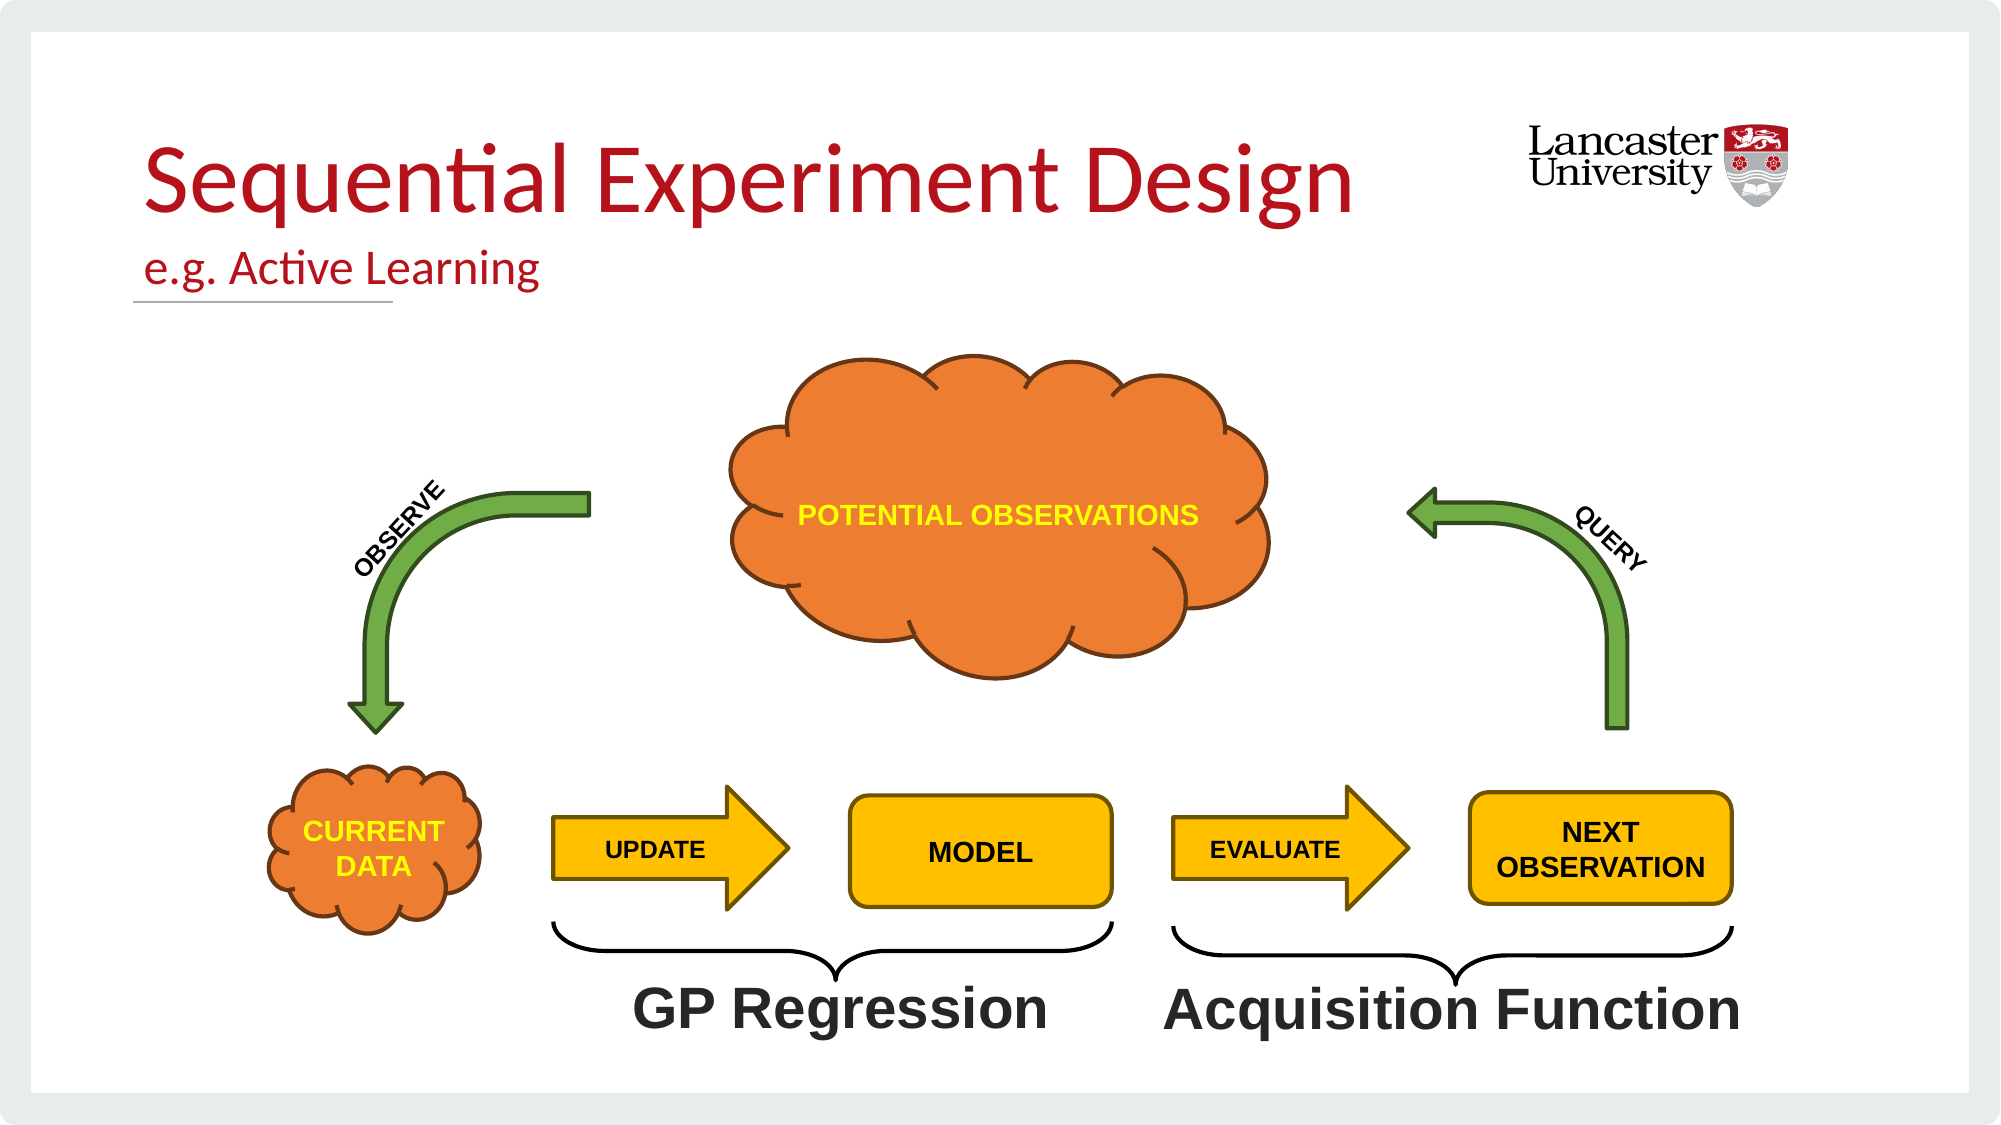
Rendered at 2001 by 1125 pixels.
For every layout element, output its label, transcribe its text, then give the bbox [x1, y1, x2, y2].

text_box e.g. Active Learning [128, 227, 589, 308]
text_box EVALUATE [1171, 784, 1411, 912]
text_box GP Regression [570, 962, 1112, 1048]
text_box UPDATE [551, 784, 791, 912]
text_box POTENTIAL OBSERVATIONS [782, 488, 1215, 539]
text_box [1406, 486, 1630, 731]
text_box Acquisition Function [1121, 964, 1784, 1049]
picture [1529, 124, 1788, 207]
text_box [266, 764, 482, 936]
text_box [728, 353, 1271, 681]
title Sequential Experiment Design [128, 78, 1482, 279]
text_box QUERY [1553, 482, 1670, 596]
text_box MODEL [847, 793, 1114, 910]
text_box OBSERVE [329, 457, 466, 600]
text_box NEXT OBSERVATION [1467, 790, 1734, 906]
text_box [1172, 925, 1733, 964]
text_box [347, 490, 592, 735]
text_box CURRENT DATA [288, 805, 460, 890]
text_box [552, 921, 1113, 962]
